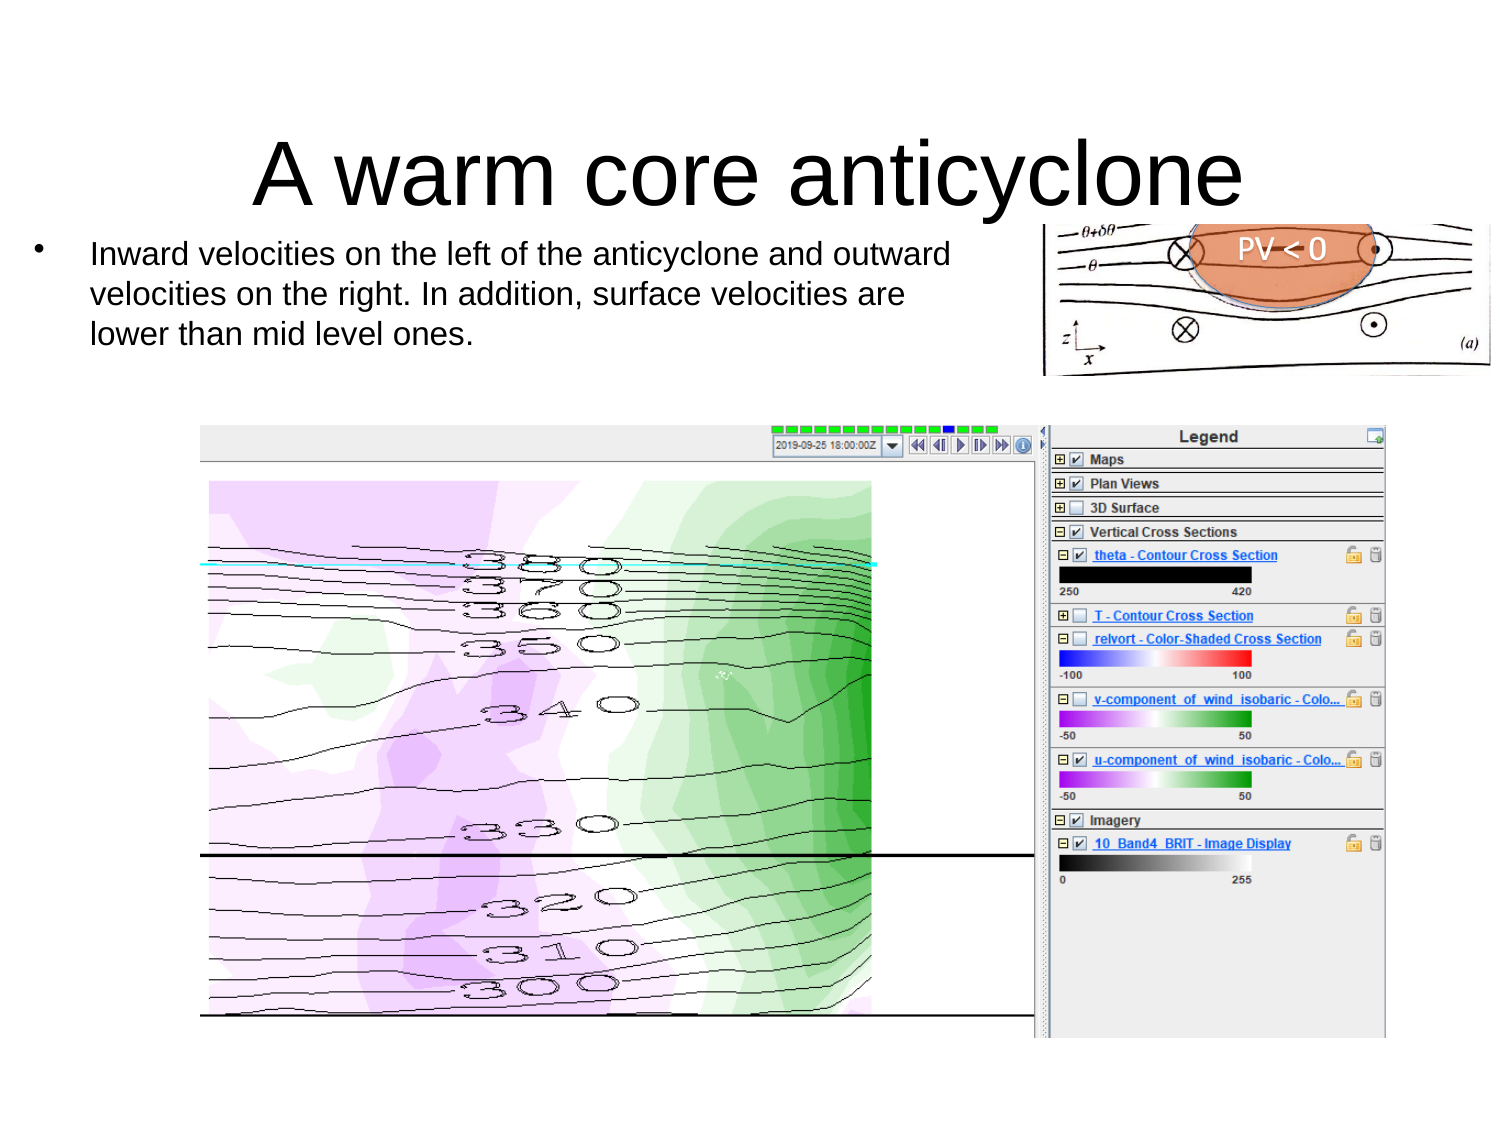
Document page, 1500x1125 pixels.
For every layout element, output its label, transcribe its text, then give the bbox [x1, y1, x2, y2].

list Inward velocities on the left of the anticyclone and outward velocities on the right. In addition, surface velocities are lower than mid level ones. [18, 224, 1001, 976]
picture [199, 424, 1388, 1038]
picture [1037, 224, 1500, 376]
title A warm core anticyclone [111, 74, 1388, 263]
